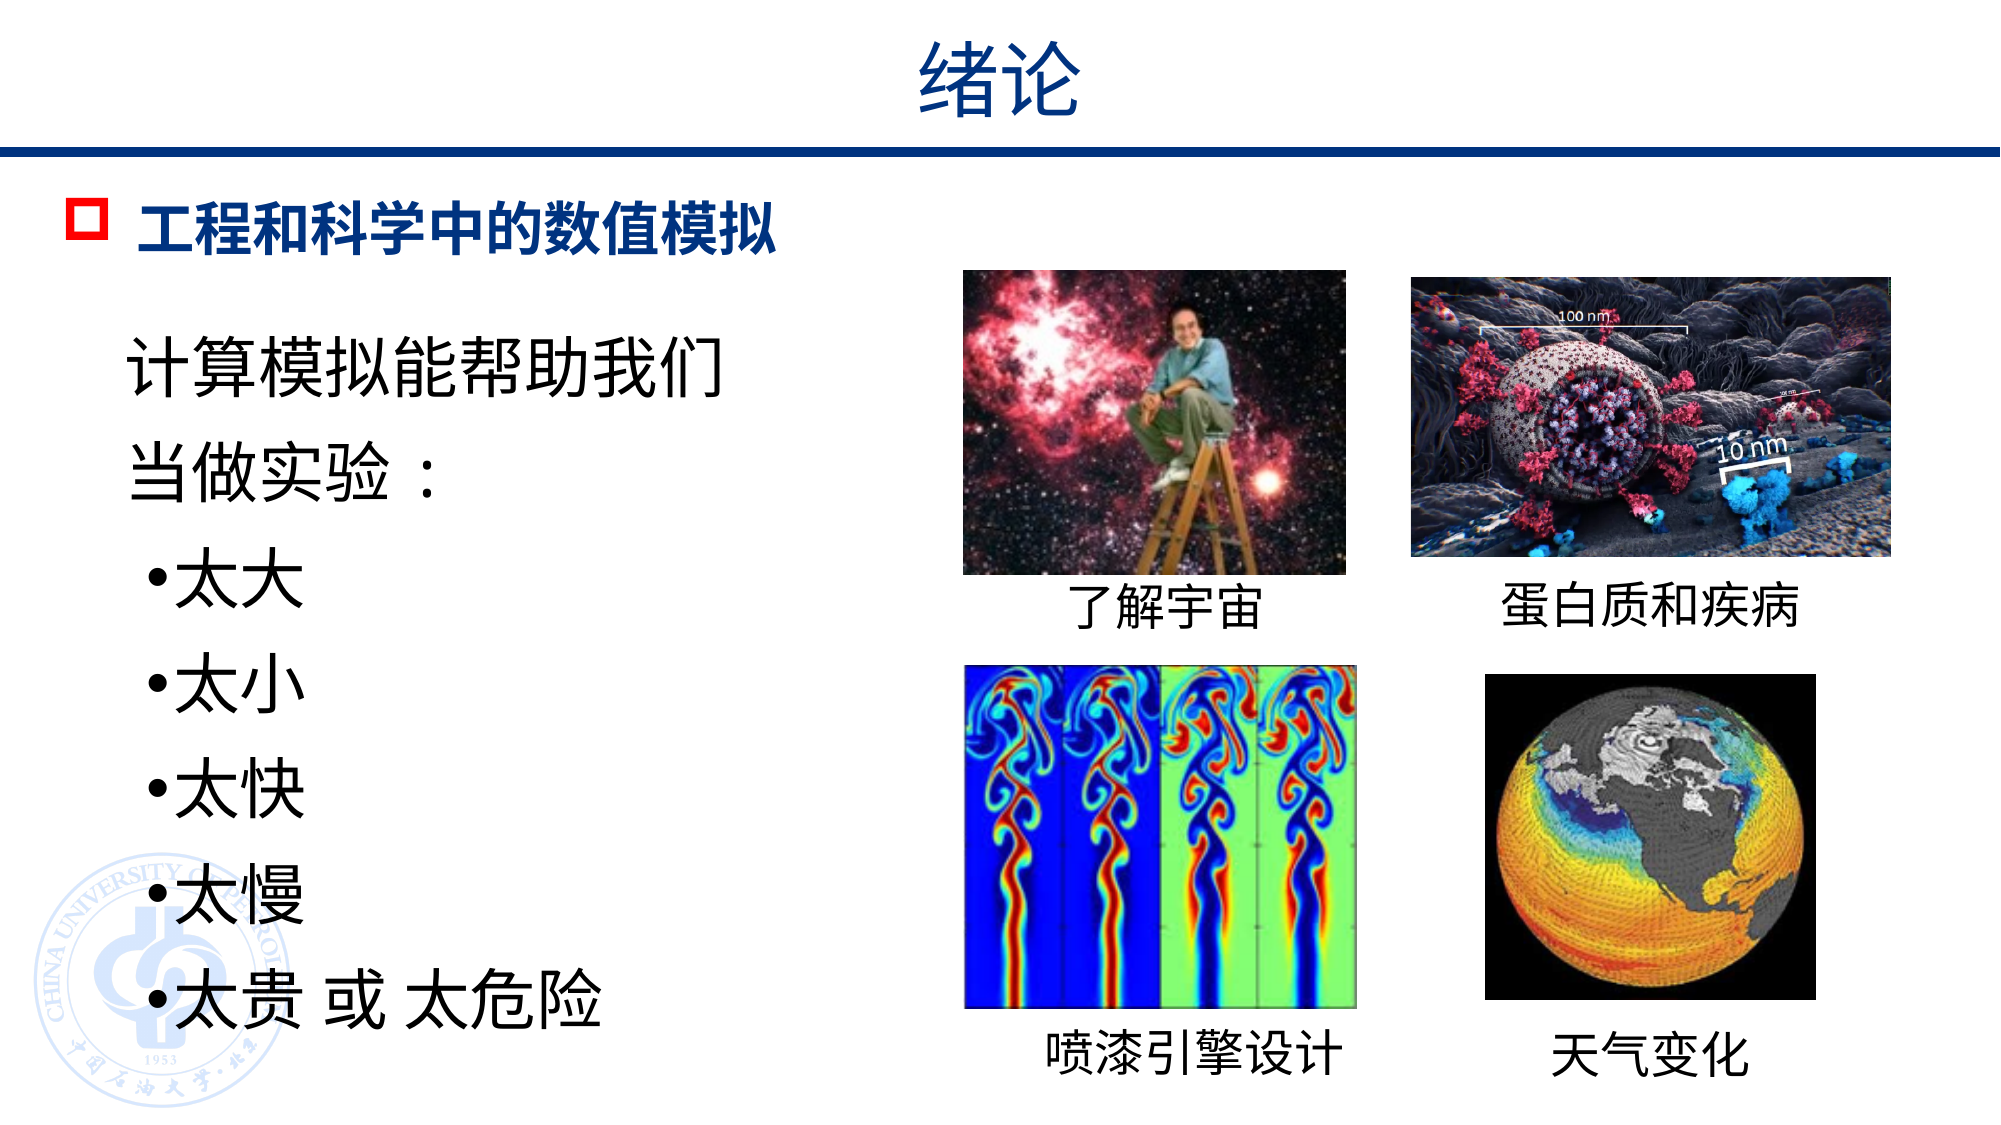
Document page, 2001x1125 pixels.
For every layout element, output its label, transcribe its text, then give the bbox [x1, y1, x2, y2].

text_box 天气变化 [1464, 1015, 1837, 1108]
text_box 计算模拟能帮助我们 当做实验: 太大 太小 太快 太慢 太贵 或 太危险 [109, 302, 963, 962]
text_box 工程和科学中的数值模拟 [46, 184, 1344, 270]
text_box 喷漆引擎设计 [978, 1013, 1411, 1050]
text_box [963, 270, 1891, 1009]
picture [33, 852, 290, 1108]
text_box 绪论 [443, 21, 1557, 136]
